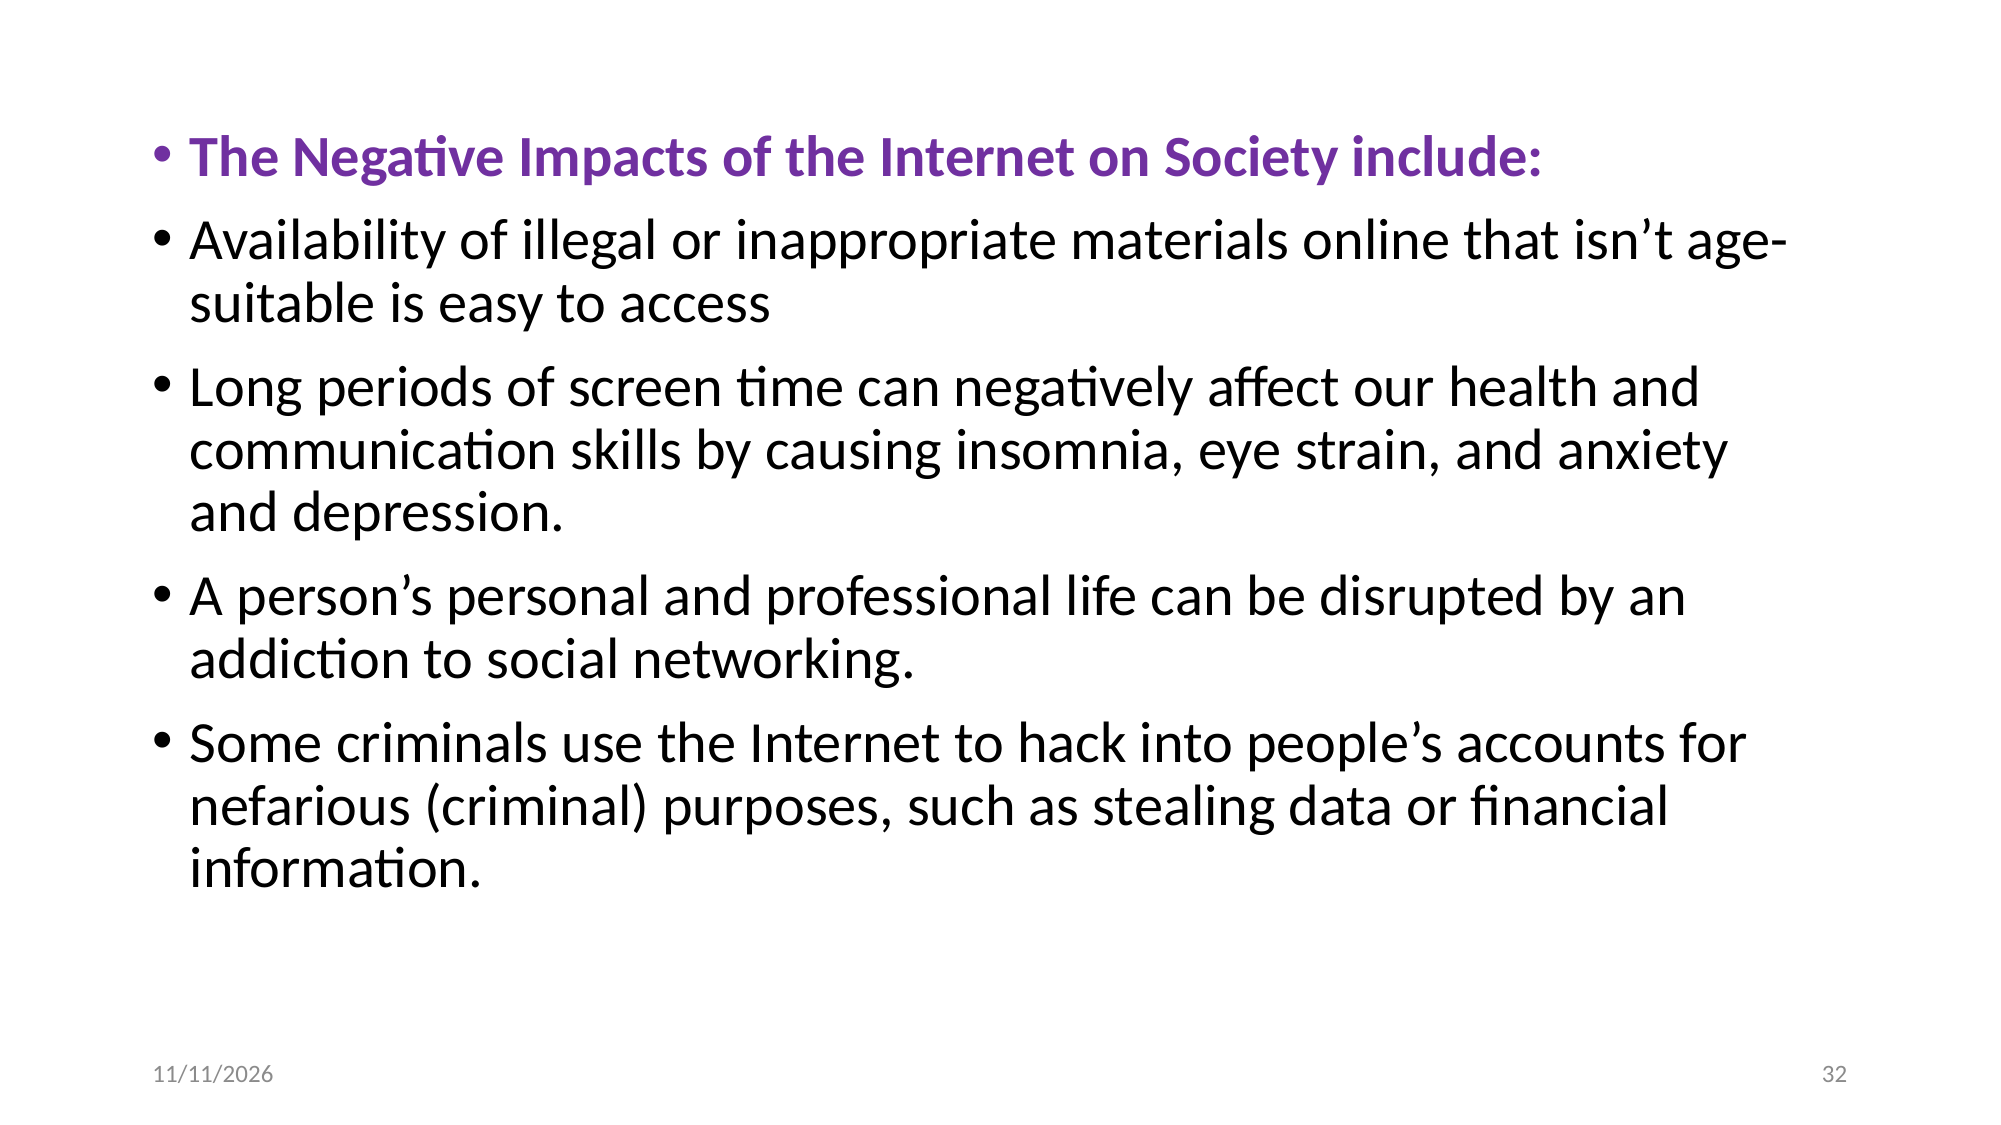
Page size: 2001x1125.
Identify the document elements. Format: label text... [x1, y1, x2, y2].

list The Negative Impacts of the Internet on Society include: Availability of illegal or inappropriate materials online that isn’t age-suitable is easy to access Long periods of screen time can negatively affect our health and communication skills by causing insomnia, eye strain, and anxiety and depression. A person’s personal and professional life can be disrupted by an addiction to social networking. Some criminals use the Internet to hack into people’s accounts for nefarious (criminal) purposes, such as stealing data or financial information. [137, 118, 1863, 1014]
slide_number 32 [1412, 1042, 1863, 1103]
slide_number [137, 1042, 588, 1103]
